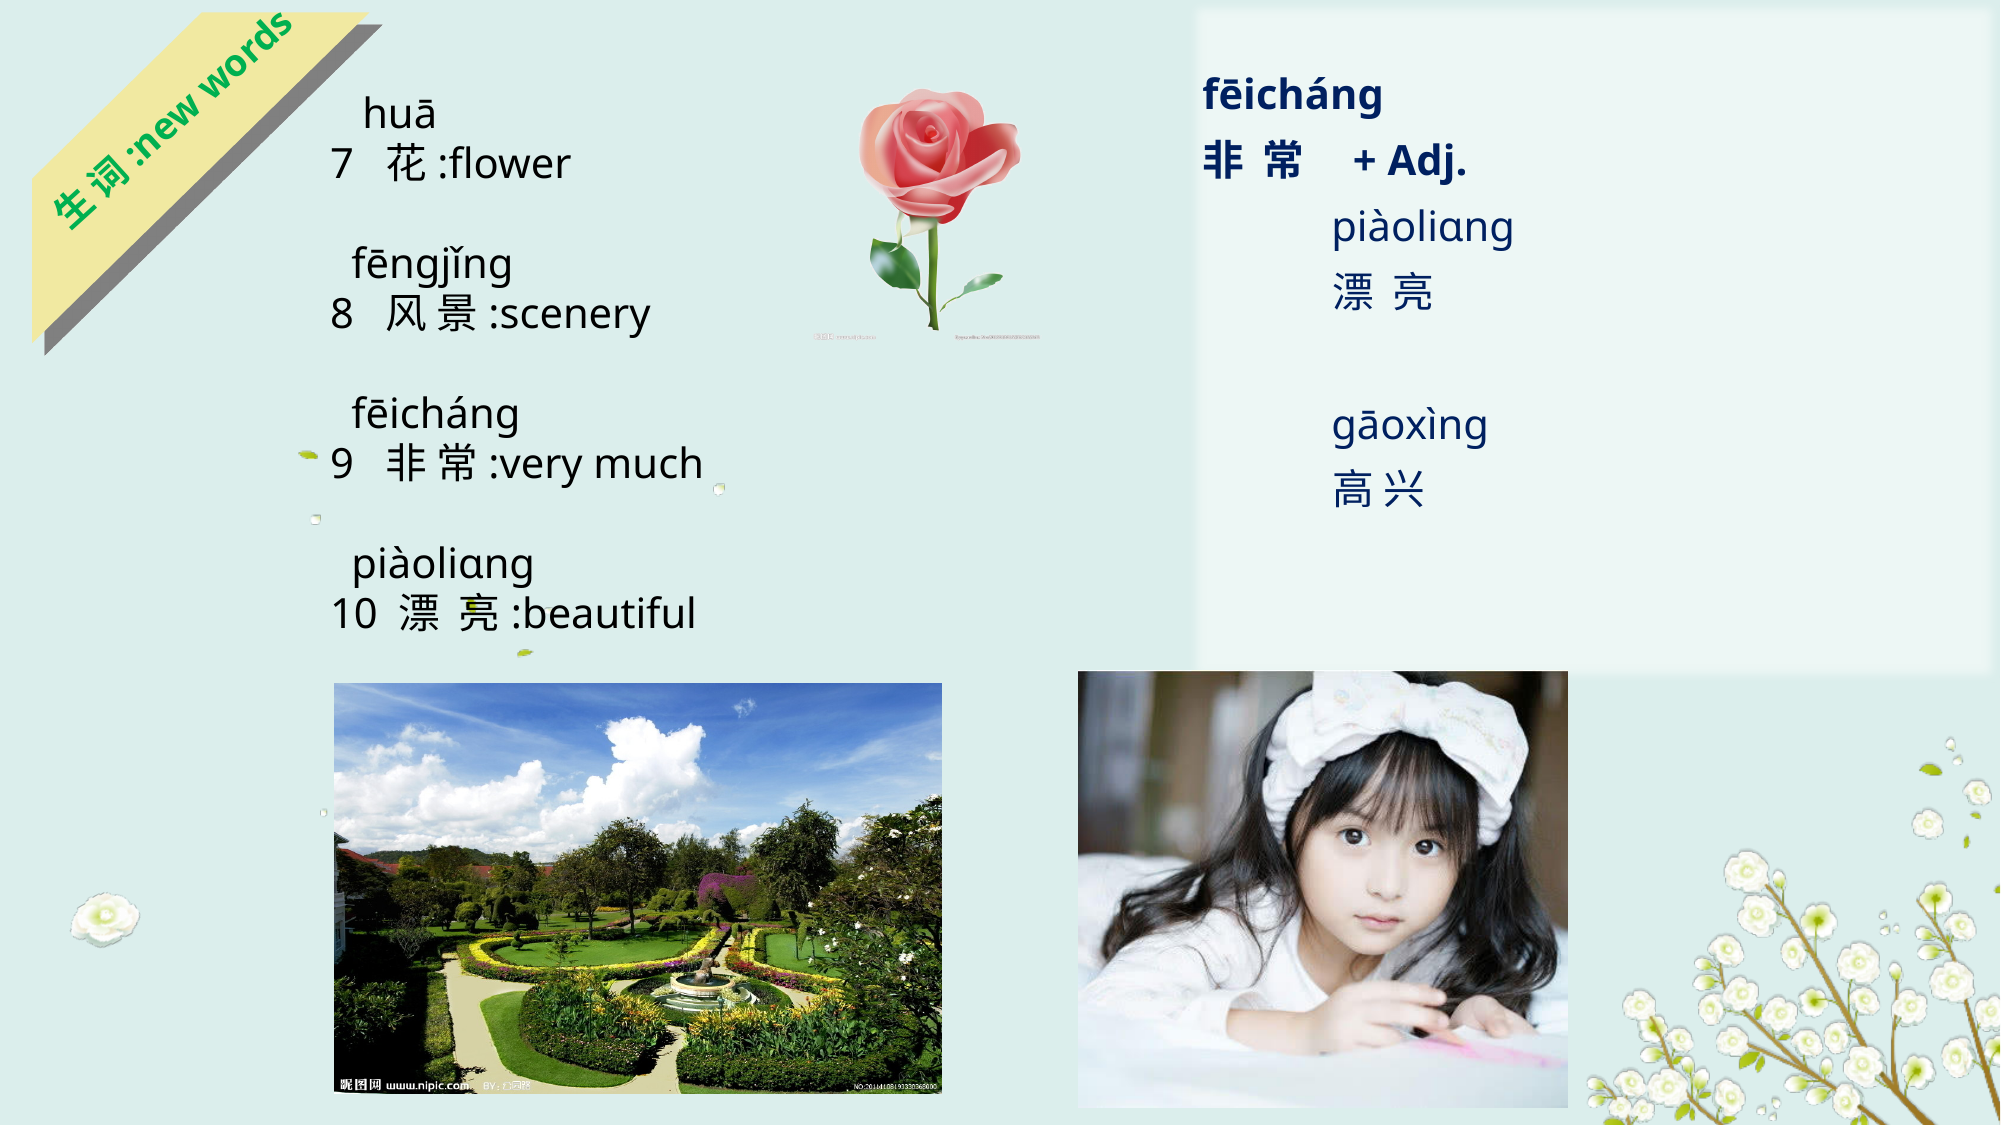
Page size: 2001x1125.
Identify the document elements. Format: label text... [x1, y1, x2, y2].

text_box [0, 13, 381, 342]
picture [51, 867, 162, 973]
text_box fēichánɡ 非 常 + Adj. piàoliɑnɡ 漂 亮 ɡāoxìnɡ 高 兴 [1204, 16, 1985, 668]
text_box huā 7 花:flower fēnɡjǐnɡ 8 风 景:scenery fēichánɡ 9 非 常:very much piàoliɑnɡ 10 漂 亮:beautiful [315, 79, 812, 645]
picture [119, 409, 942, 1094]
picture [811, 52, 1042, 342]
picture [1078, 667, 2000, 1125]
